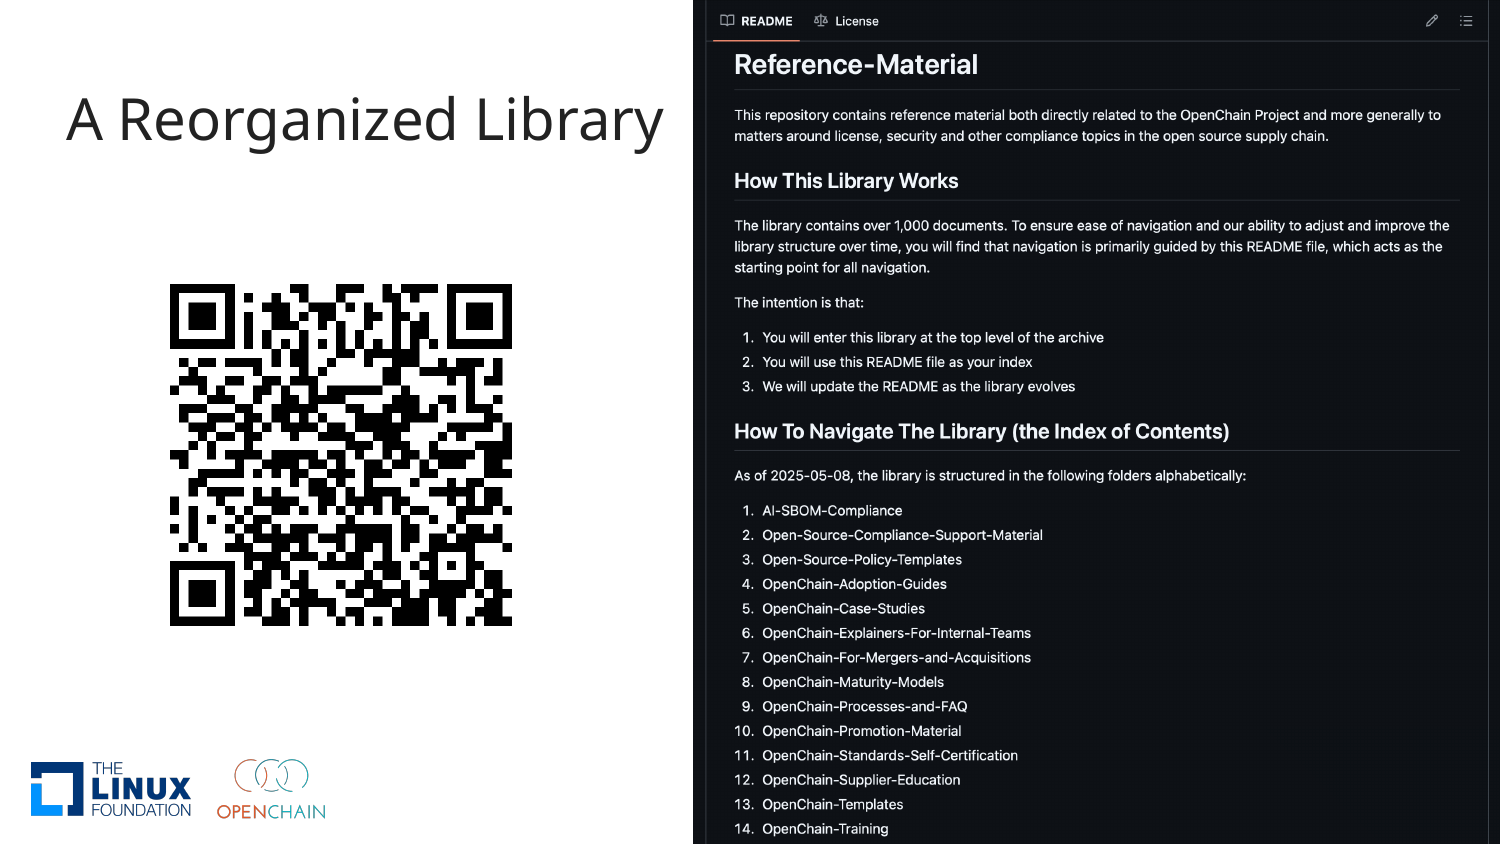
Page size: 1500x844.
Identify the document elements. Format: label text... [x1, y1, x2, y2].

picture [215, 757, 327, 821]
picture [31, 762, 191, 816]
title A Reorganized Library [51, 67, 688, 167]
picture [693, 0, 1500, 844]
picture [147, 262, 533, 647]
